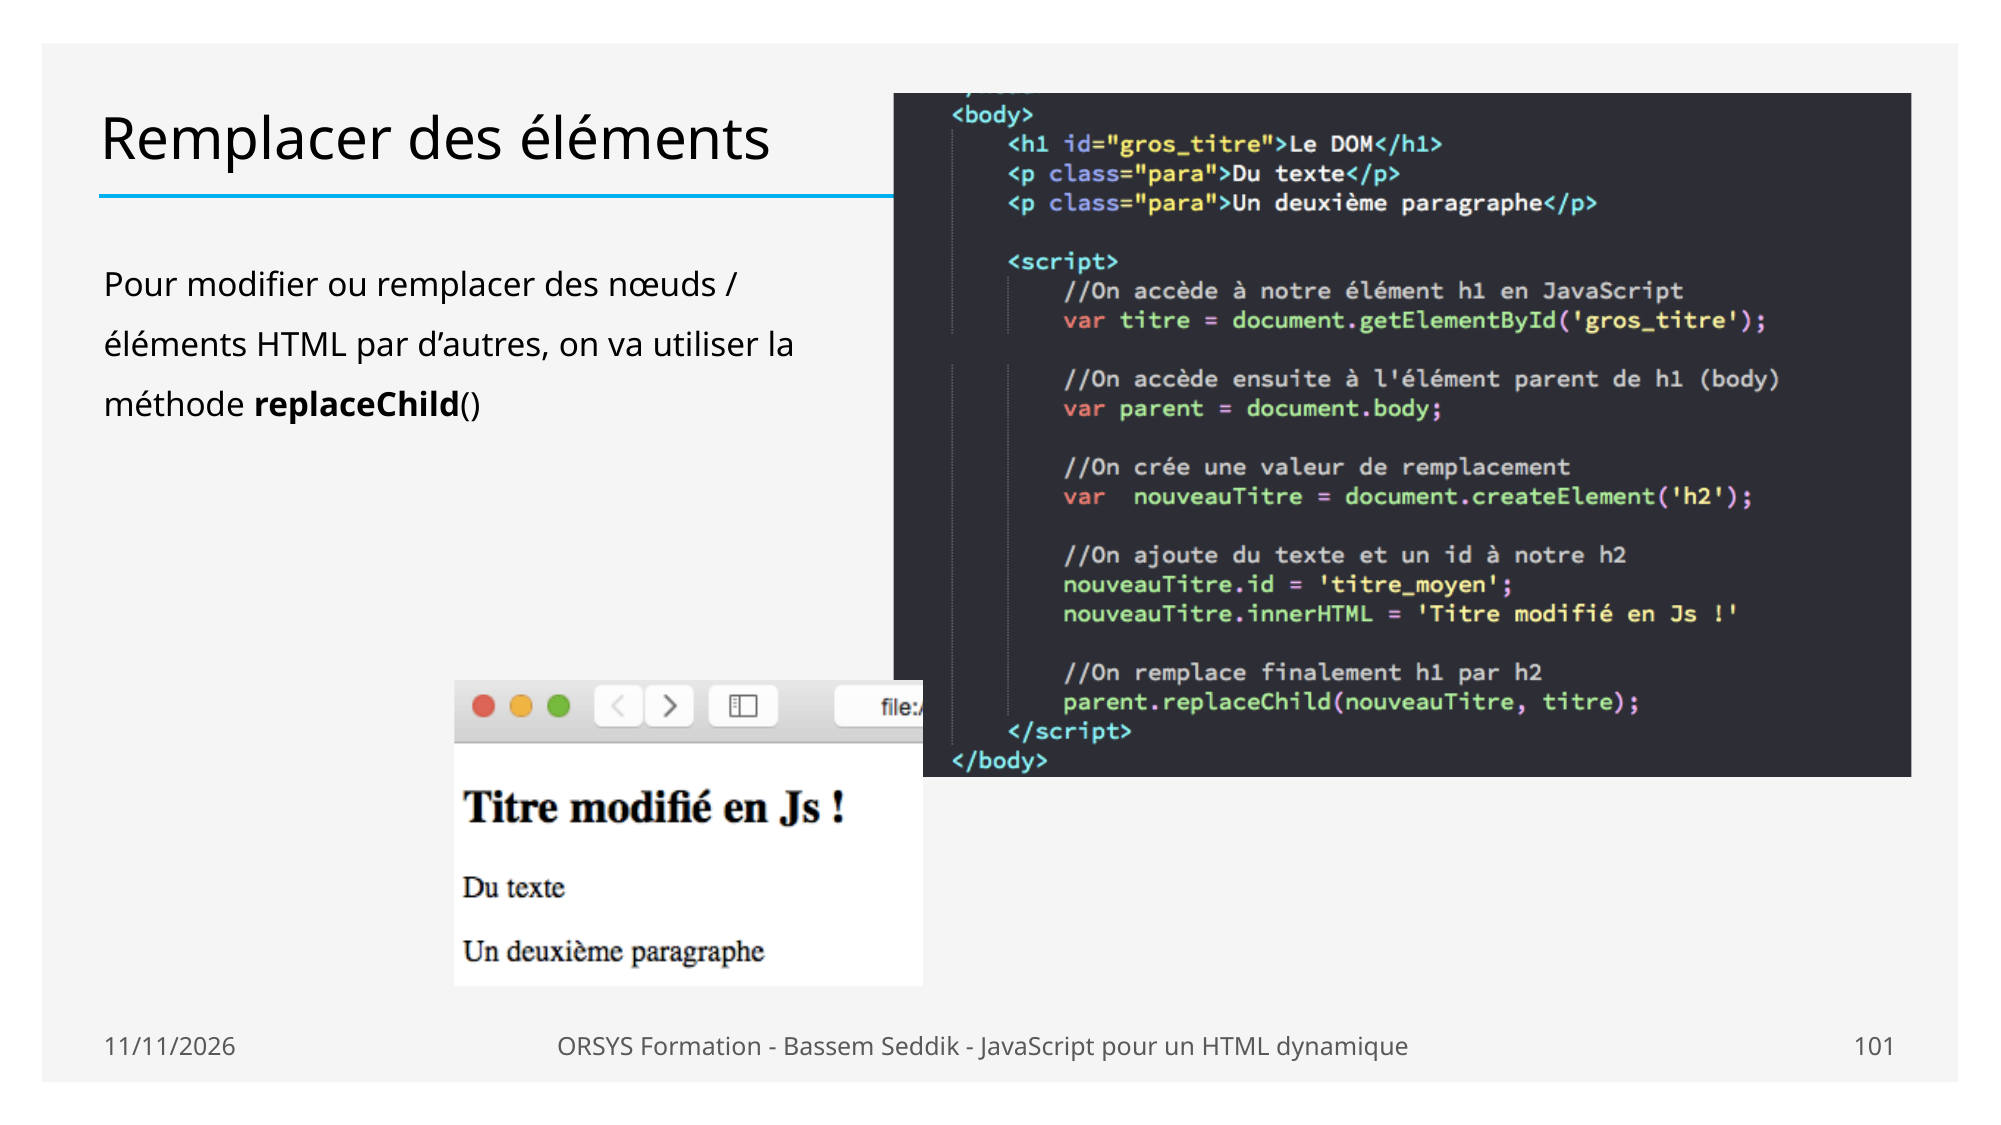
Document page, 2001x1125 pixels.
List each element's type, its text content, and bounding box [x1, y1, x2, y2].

footer ORSYS Formation - Bassem Seddik - JavaScript pour un HTML dynamique [340, 1017, 1626, 1078]
picture [454, 93, 1912, 986]
list Pour modifier ou remplacer des nœuds / éléments HTML par d’autres, on va utiliser la méthode replaceChild() [88, 235, 875, 982]
title Remplacer des éléments [85, 73, 1888, 179]
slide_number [88, 1017, 340, 1078]
slide_number 101 [1626, 1017, 1912, 1078]
